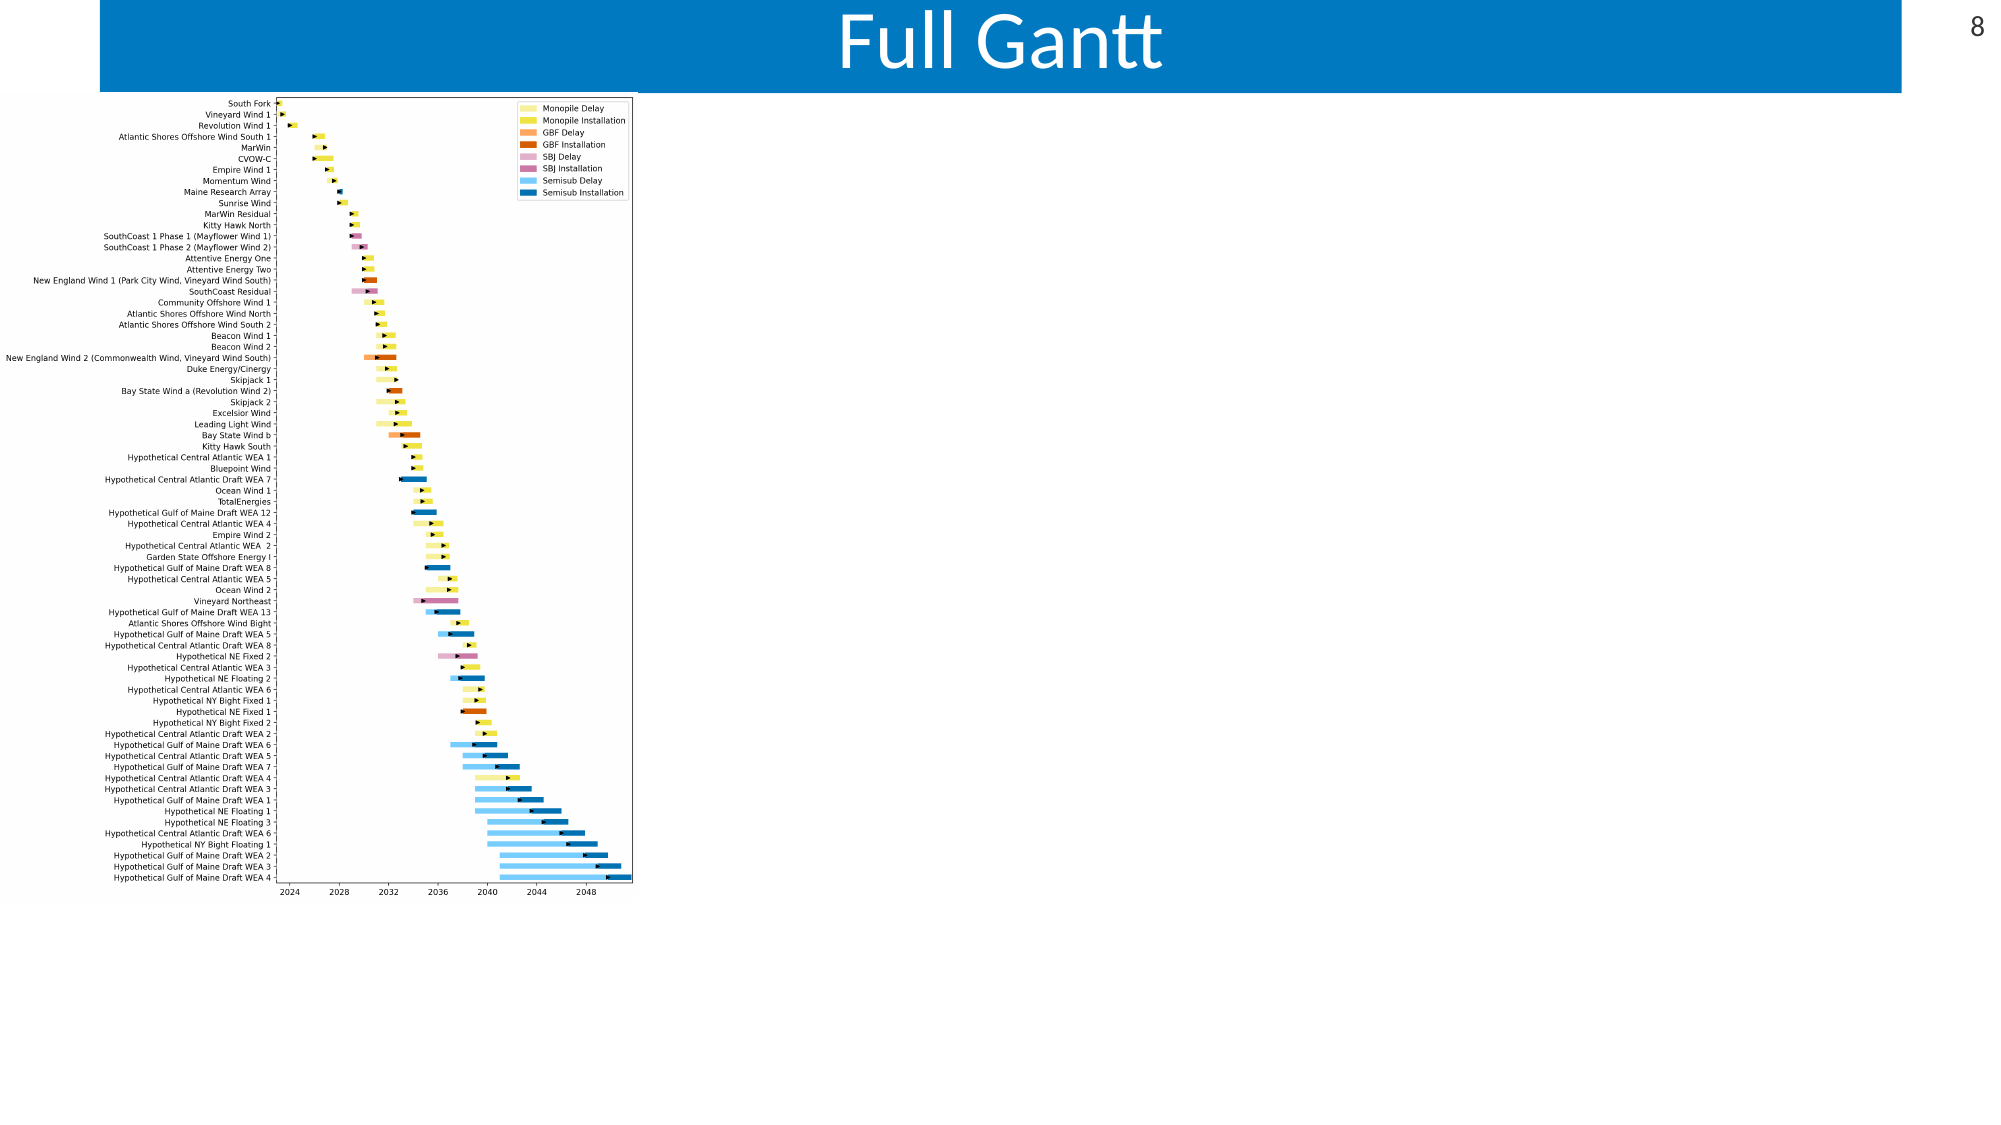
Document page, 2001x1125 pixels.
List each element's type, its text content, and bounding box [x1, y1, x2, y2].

title Full Gantt [99, 0, 1902, 94]
picture [0, 92, 638, 903]
